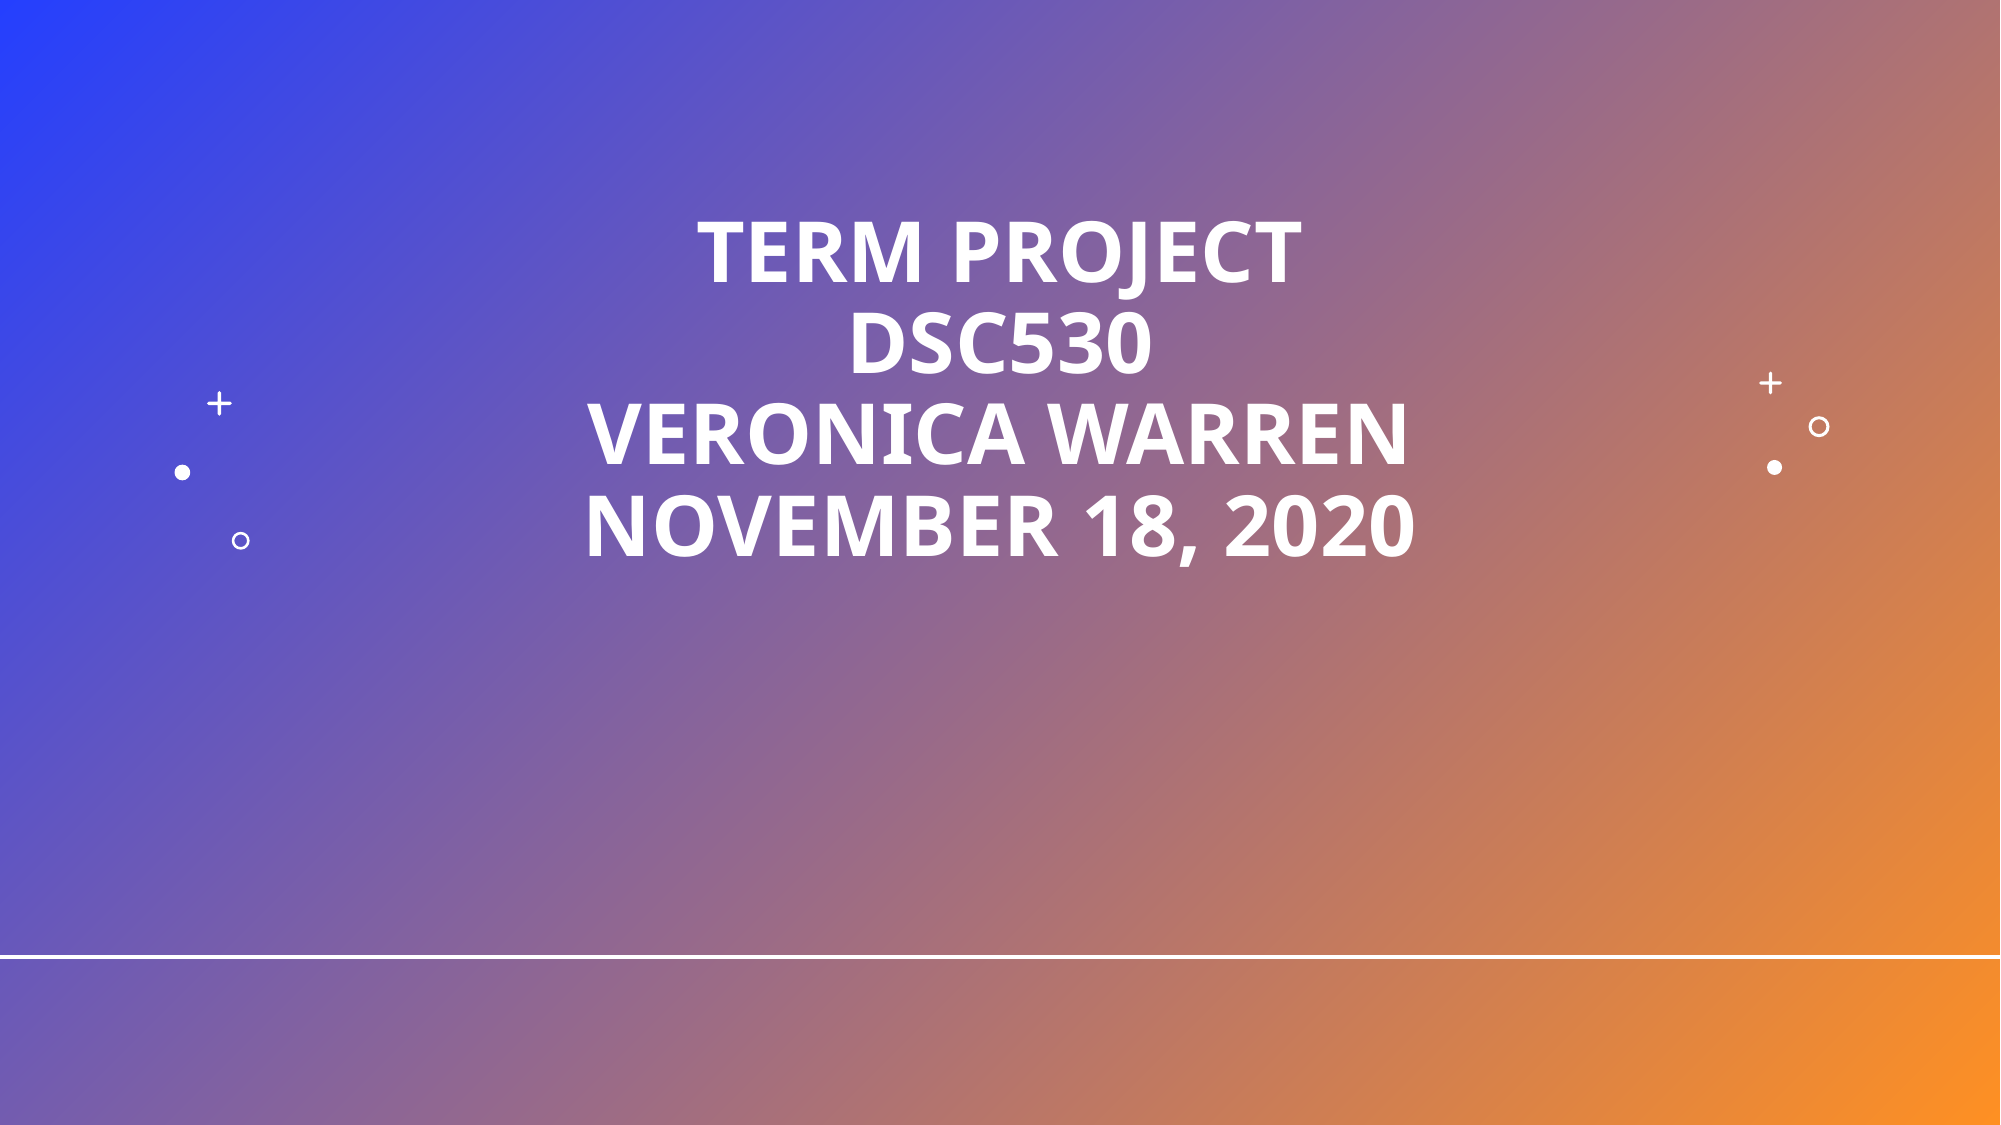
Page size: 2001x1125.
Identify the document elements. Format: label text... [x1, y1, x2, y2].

title Term project dsc530 veronica warren November 18, 2020 [249, 198, 1751, 582]
text_box [1767, 459, 1783, 475]
text_box [1808, 416, 1830, 438]
text_box [174, 464, 191, 481]
text_box [1759, 371, 1782, 395]
text_box [0, 959, 2000, 1125]
text_box [206, 390, 232, 416]
text_box [0, 0, 2000, 955]
text_box [231, 531, 250, 550]
